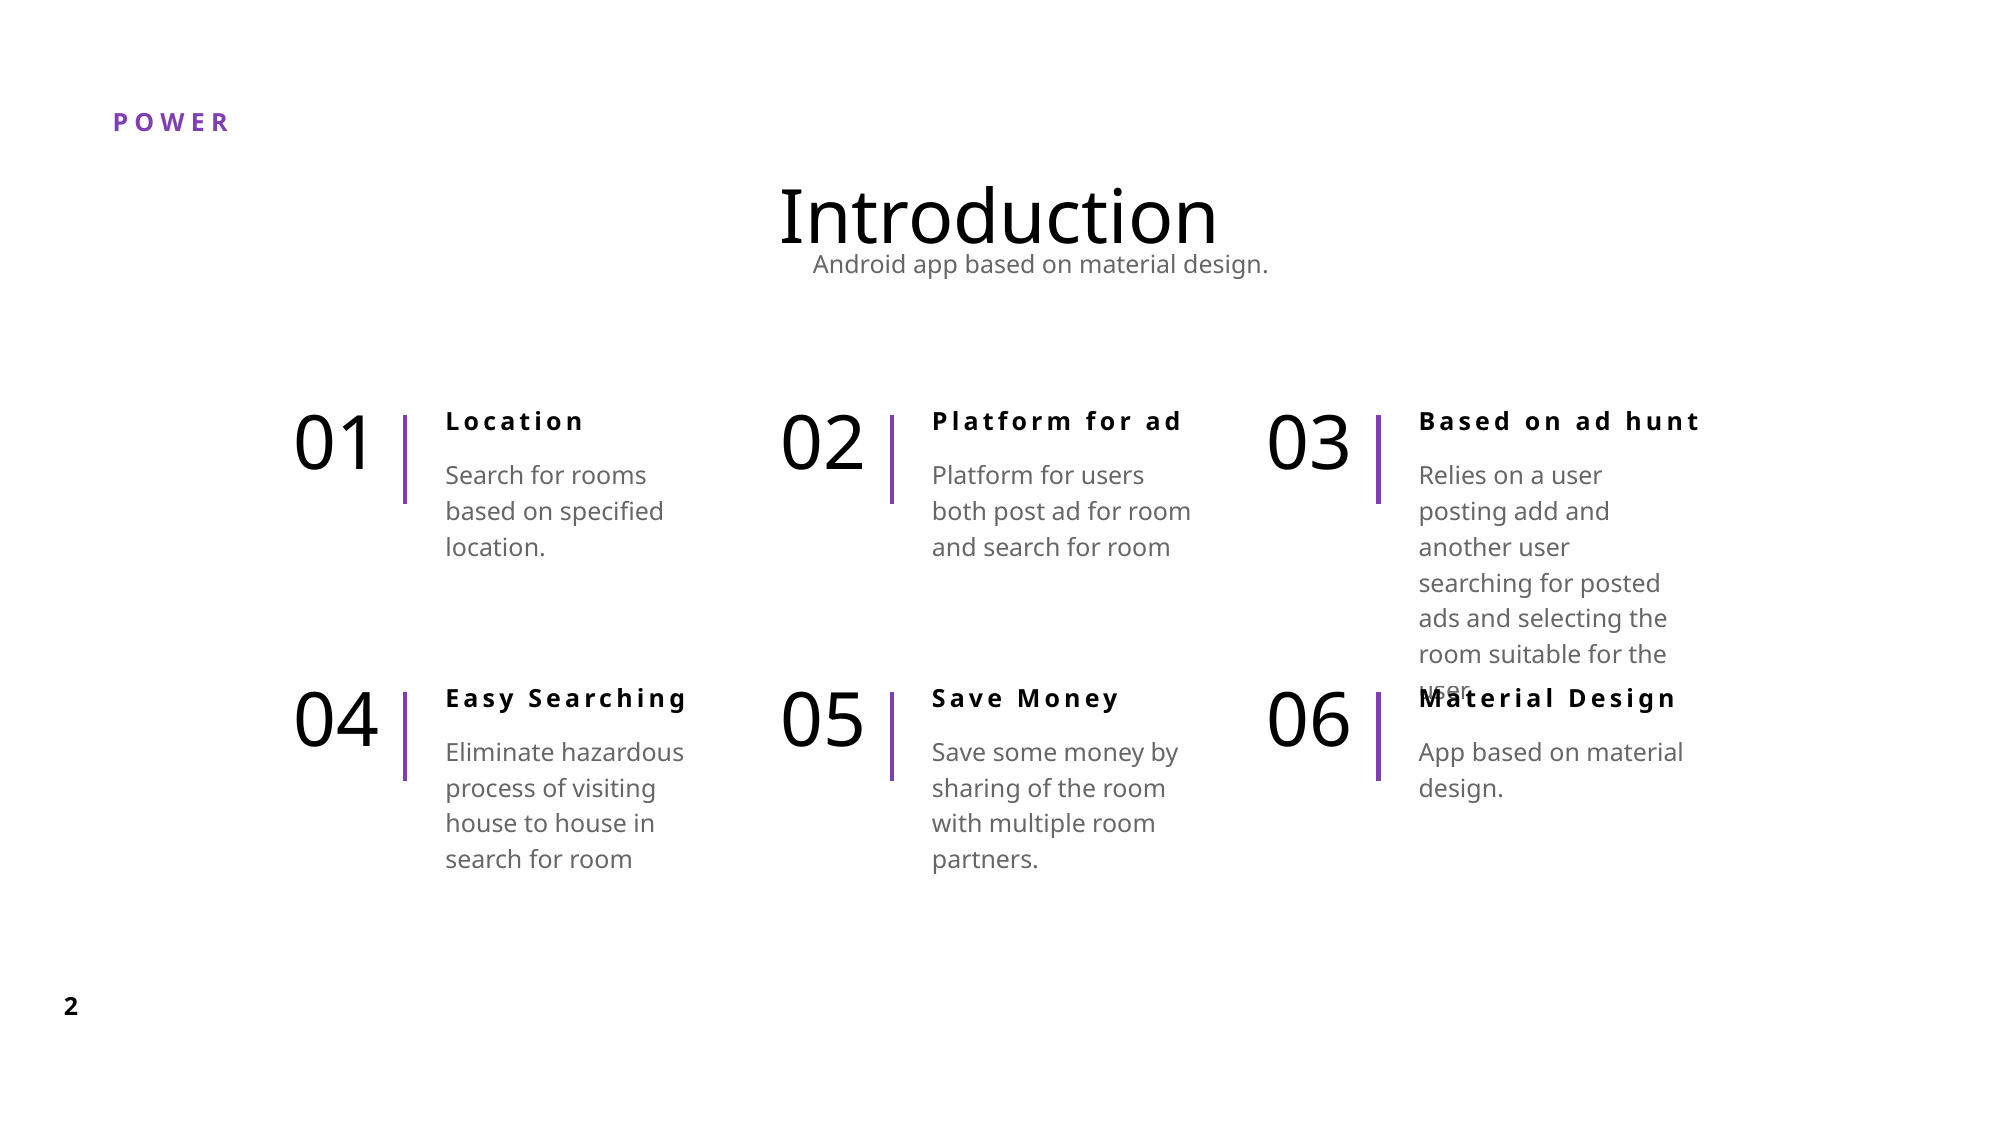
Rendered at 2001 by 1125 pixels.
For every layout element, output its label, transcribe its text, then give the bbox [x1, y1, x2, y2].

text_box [293, 688, 734, 874]
text_box Android app based on material design. [813, 243, 1288, 279]
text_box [780, 688, 1220, 840]
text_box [1266, 411, 1707, 633]
title Introduction [293, 171, 1707, 253]
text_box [780, 411, 1220, 563]
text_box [293, 411, 734, 524]
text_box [1266, 688, 1707, 801]
